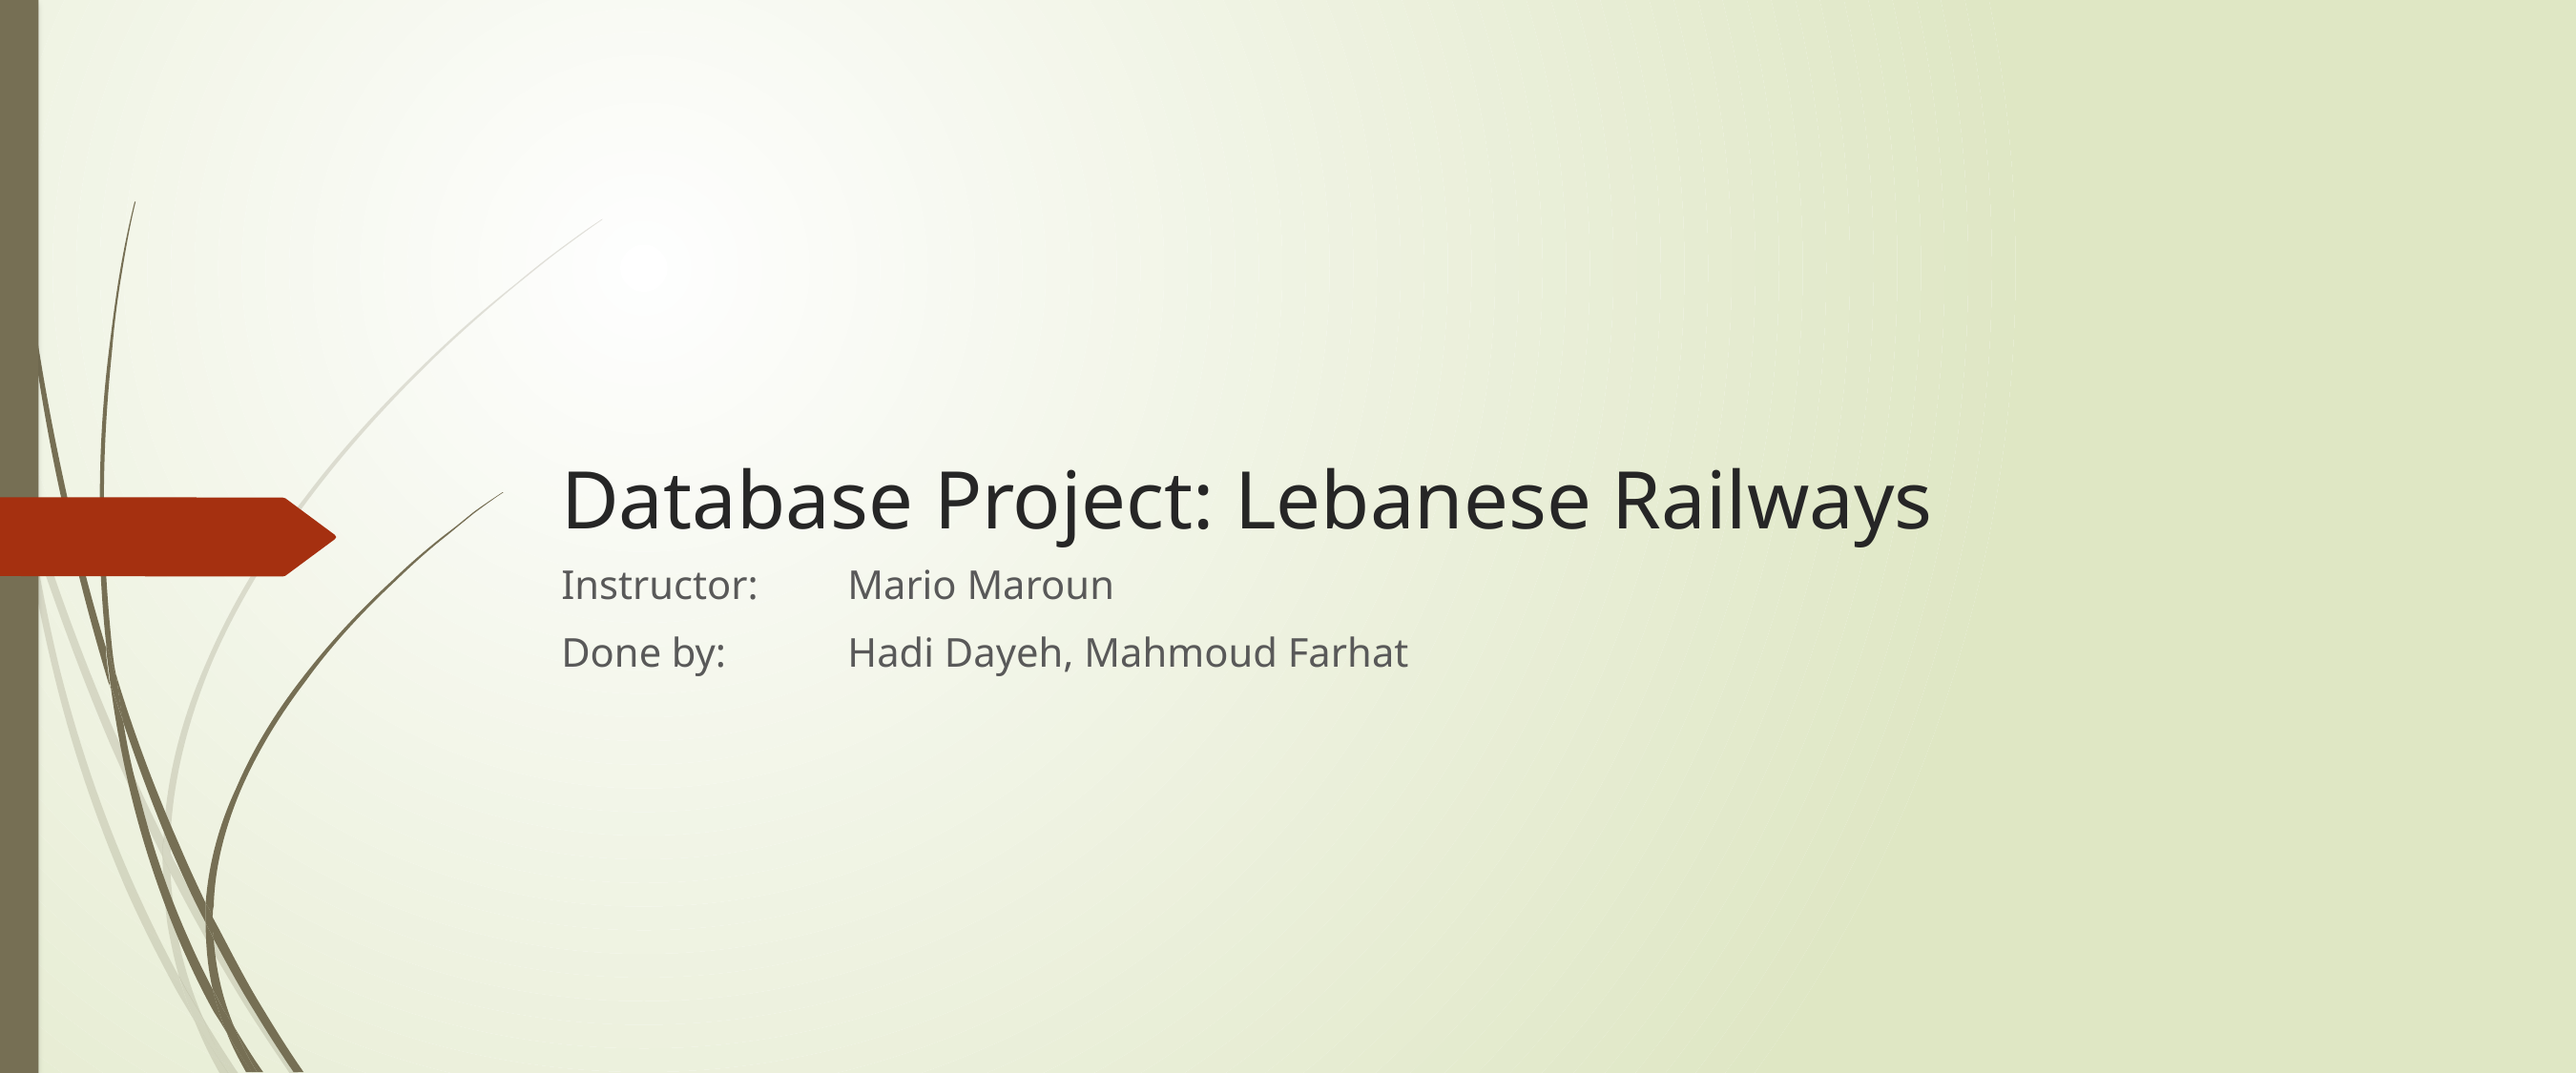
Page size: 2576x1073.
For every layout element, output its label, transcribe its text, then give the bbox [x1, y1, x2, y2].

list Instructor: Mario Maroun Done by: Hadi Dayeh, Mahmoud Farhat [547, 552, 2431, 688]
title Database Project: Lebanese Railways [547, 321, 2431, 552]
